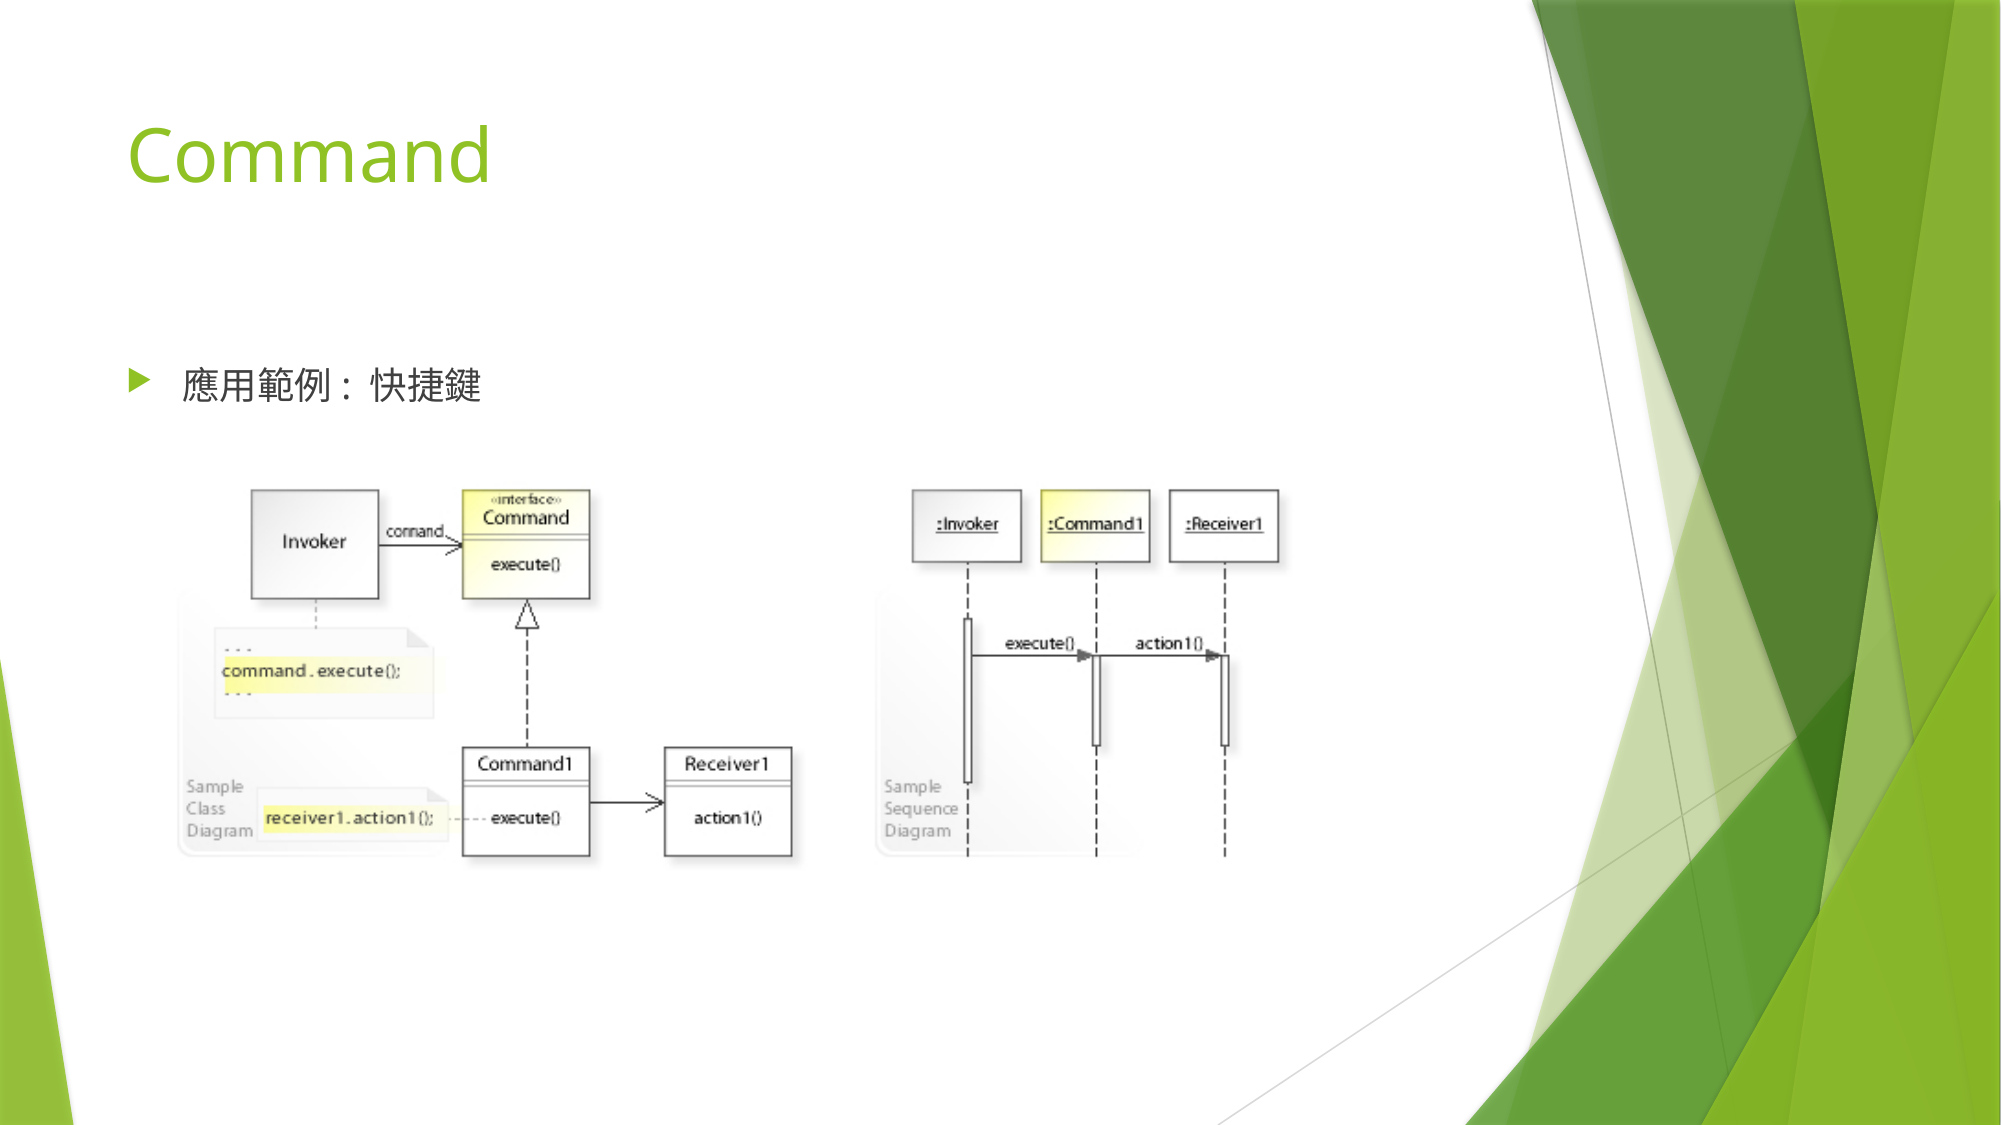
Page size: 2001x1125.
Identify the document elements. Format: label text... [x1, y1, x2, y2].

title Command [111, 99, 1522, 317]
list 應用範例: 快捷鍵 [111, 354, 1522, 992]
picture [141, 452, 1353, 895]
